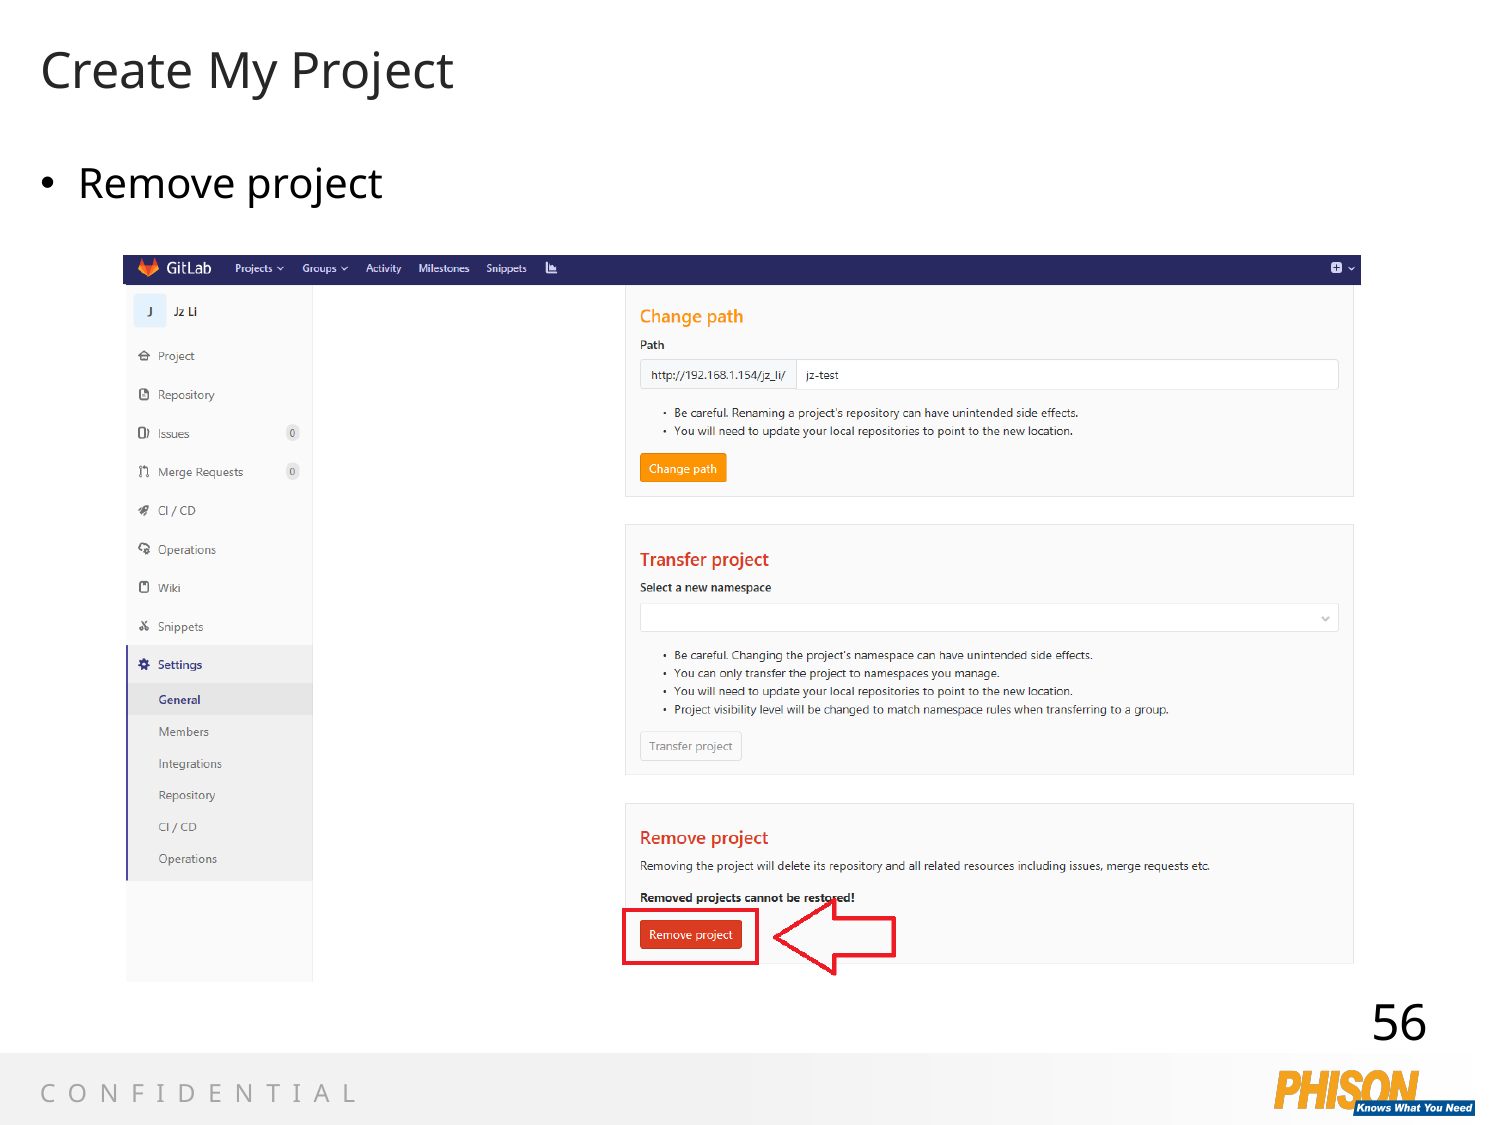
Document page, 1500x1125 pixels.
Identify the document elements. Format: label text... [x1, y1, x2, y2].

title Create My Project [25, 20, 1475, 125]
list Remove project [25, 154, 1475, 1008]
picture [1274, 1070, 1475, 1116]
slide_number 56 [1105, 982, 1443, 1043]
picture [123, 255, 1361, 982]
